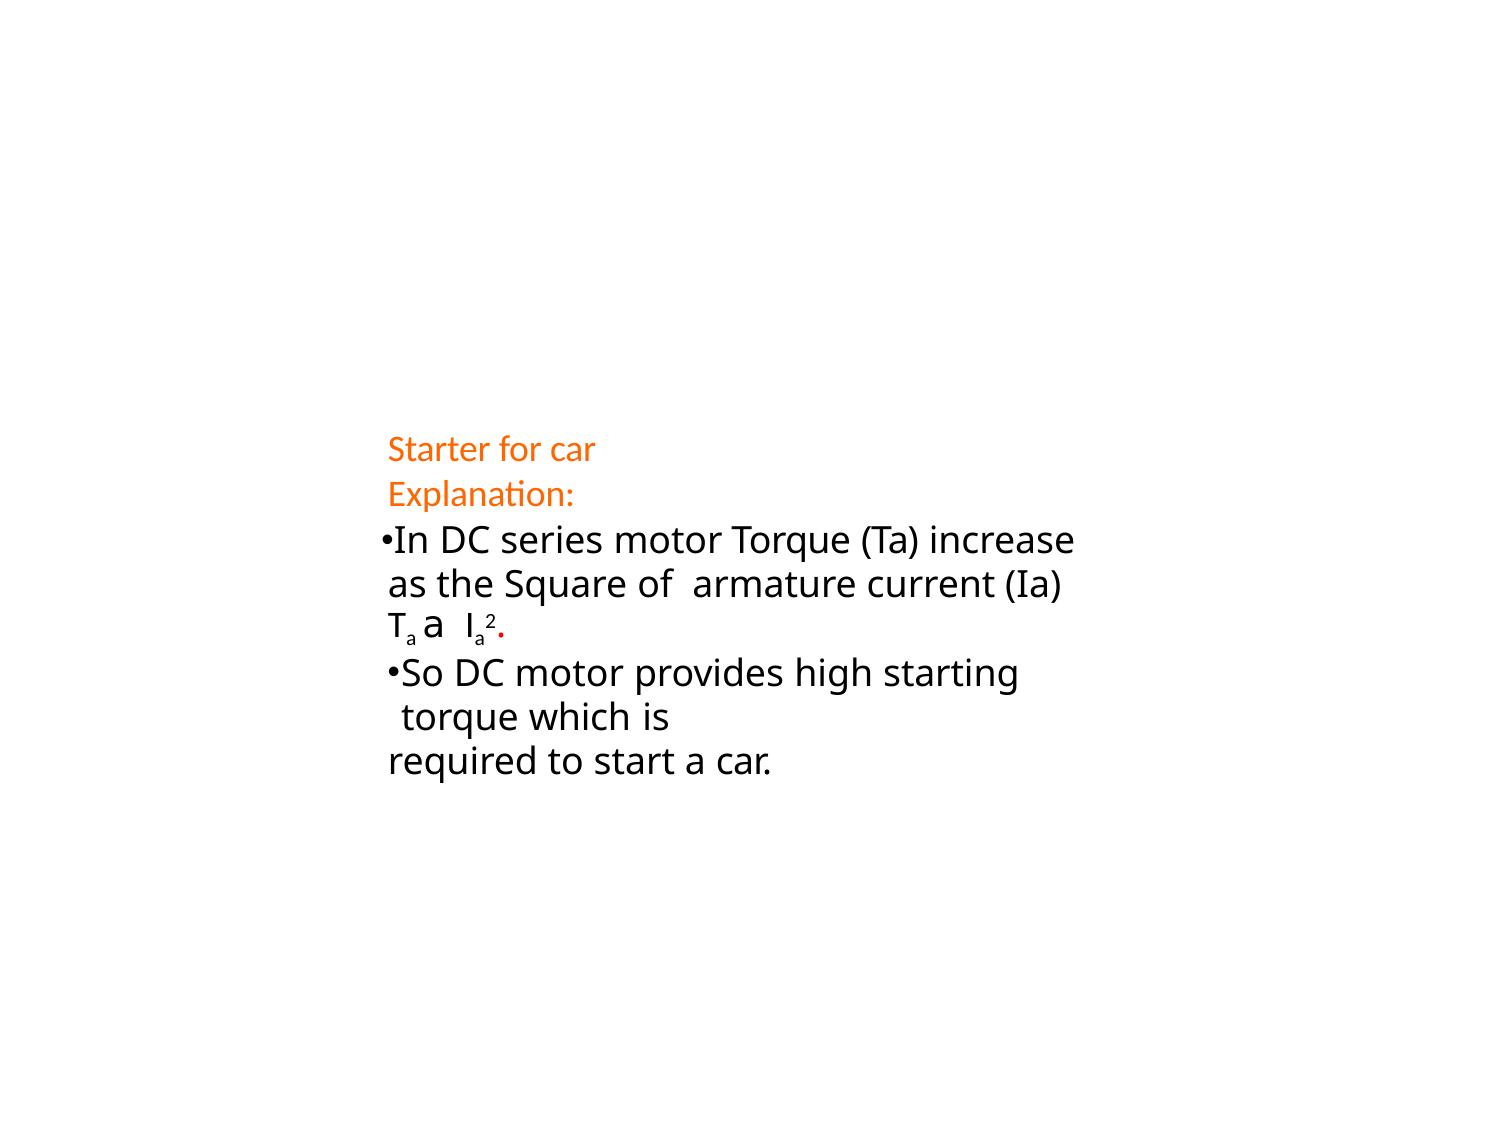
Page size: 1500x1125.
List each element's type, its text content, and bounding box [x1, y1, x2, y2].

text_box Starter for car Explanation: In DC series motor Torque (Ta) increase as the Square of armature current (Ia) Ta 𝖺 Ia2. So DC motor provides high starting torque which is required to start a car. [381, 421, 1113, 783]
